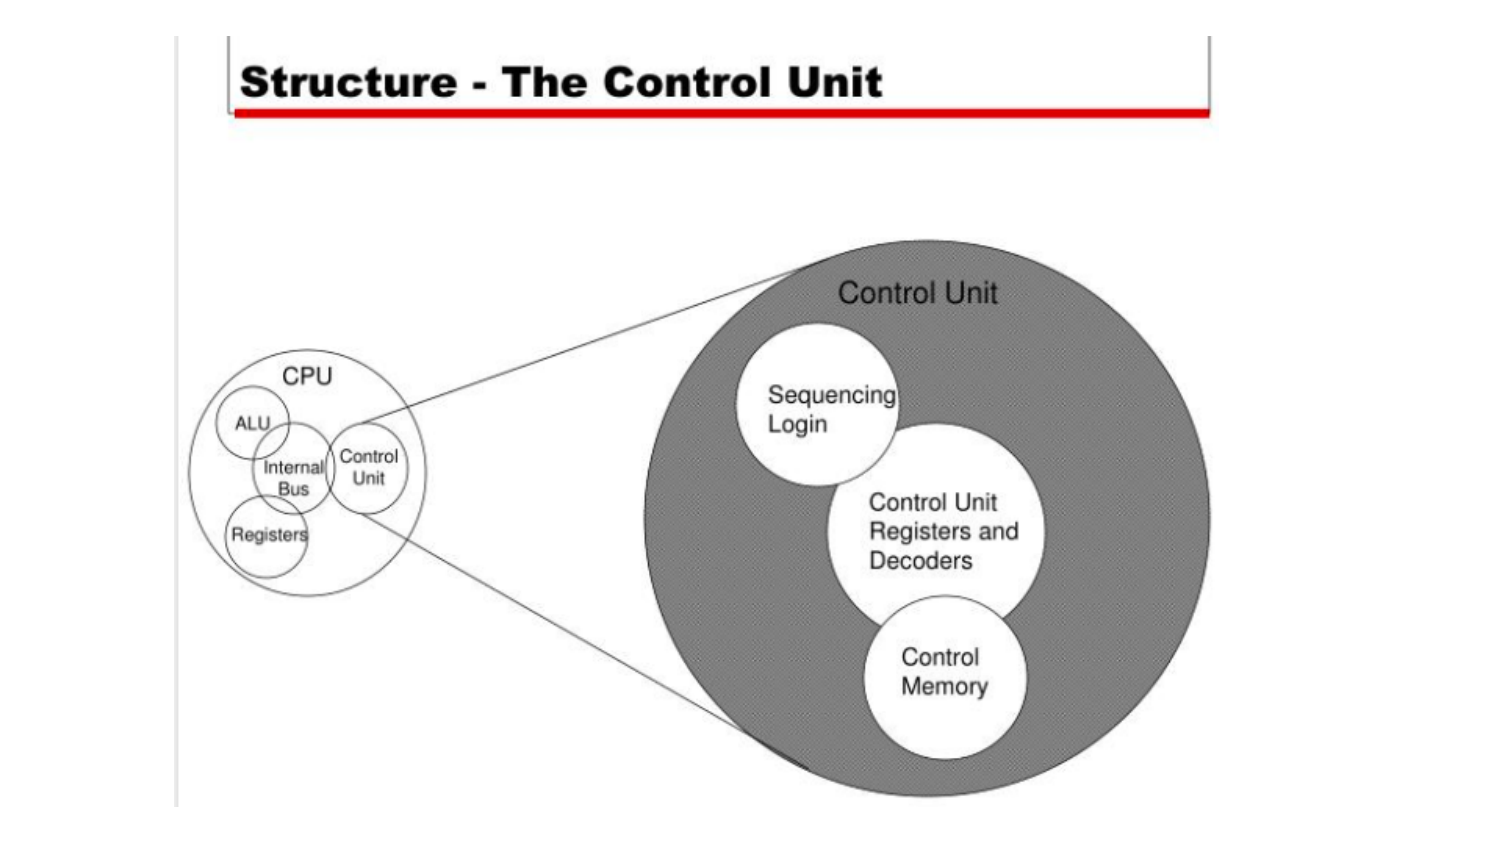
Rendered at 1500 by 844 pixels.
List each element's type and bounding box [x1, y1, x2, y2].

picture [174, 36, 1219, 807]
